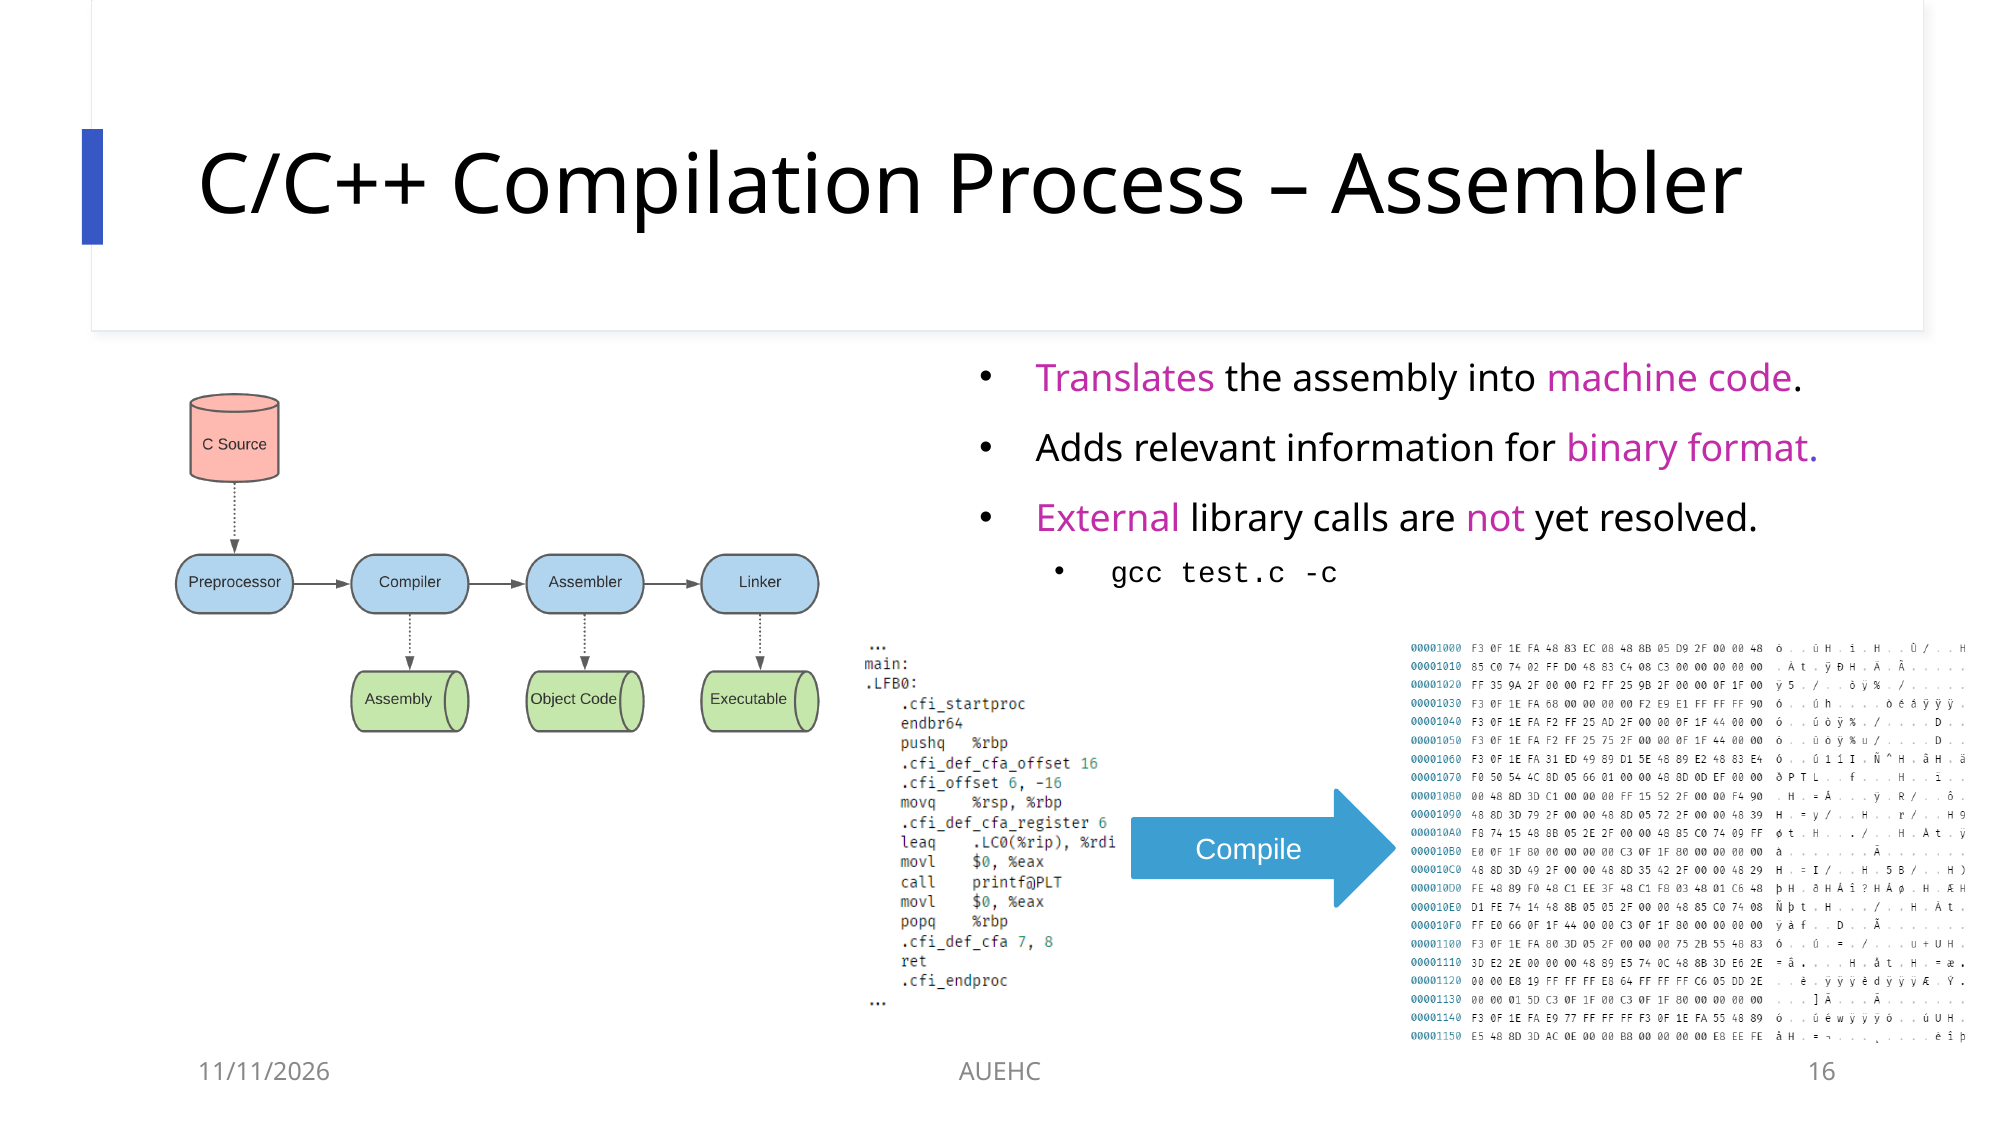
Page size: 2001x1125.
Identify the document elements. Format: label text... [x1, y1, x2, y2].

text_box Compile [1131, 788, 1395, 908]
list Translates the assembly into machine code. Adds relevant information for binary format. External library calls are not yet resolved. gcc test.c -c [945, 341, 1851, 674]
slide_number 16 [1401, 1055, 1851, 1103]
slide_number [183, 1042, 633, 1103]
picture [1400, 638, 1971, 1046]
picture [865, 640, 1127, 1015]
picture [148, 365, 848, 760]
footer AUEHC [662, 1042, 1338, 1103]
title C/C++ Compilation Process – Assembler [183, 90, 1851, 284]
